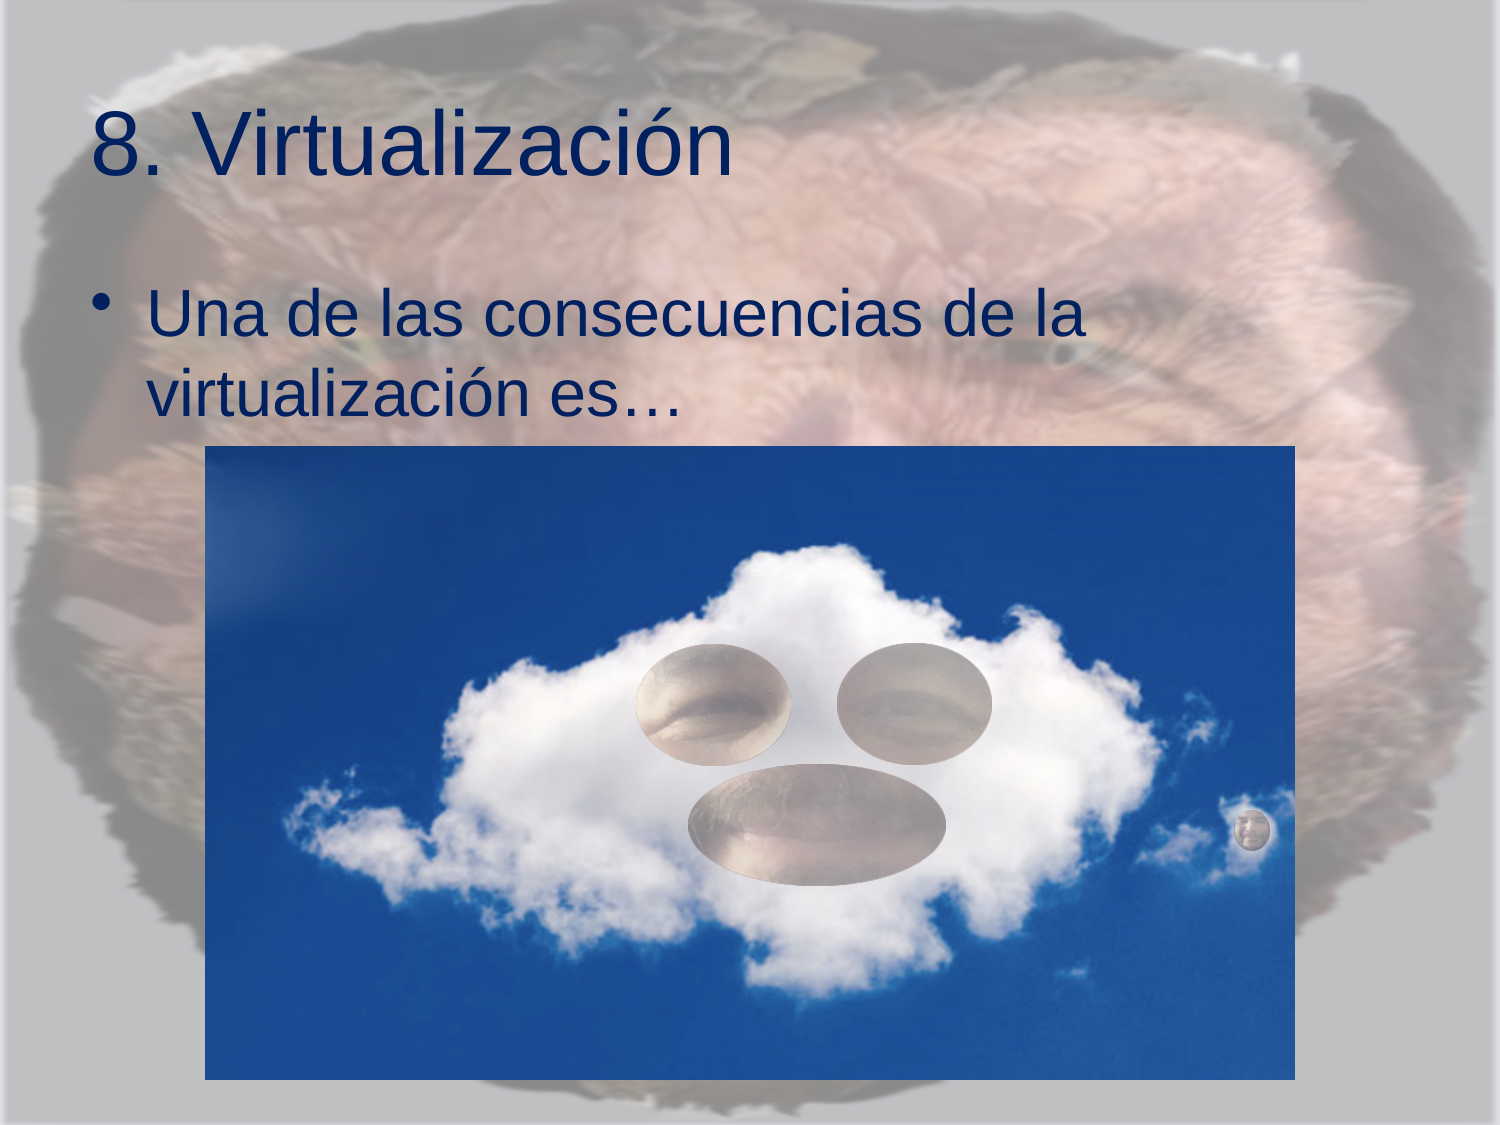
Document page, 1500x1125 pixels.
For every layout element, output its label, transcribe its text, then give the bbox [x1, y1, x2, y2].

title 8. Virtualización [75, 45, 1425, 233]
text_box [204, 446, 1295, 1081]
list Una de las consecuencias de la virtualización es… [75, 262, 1425, 1005]
